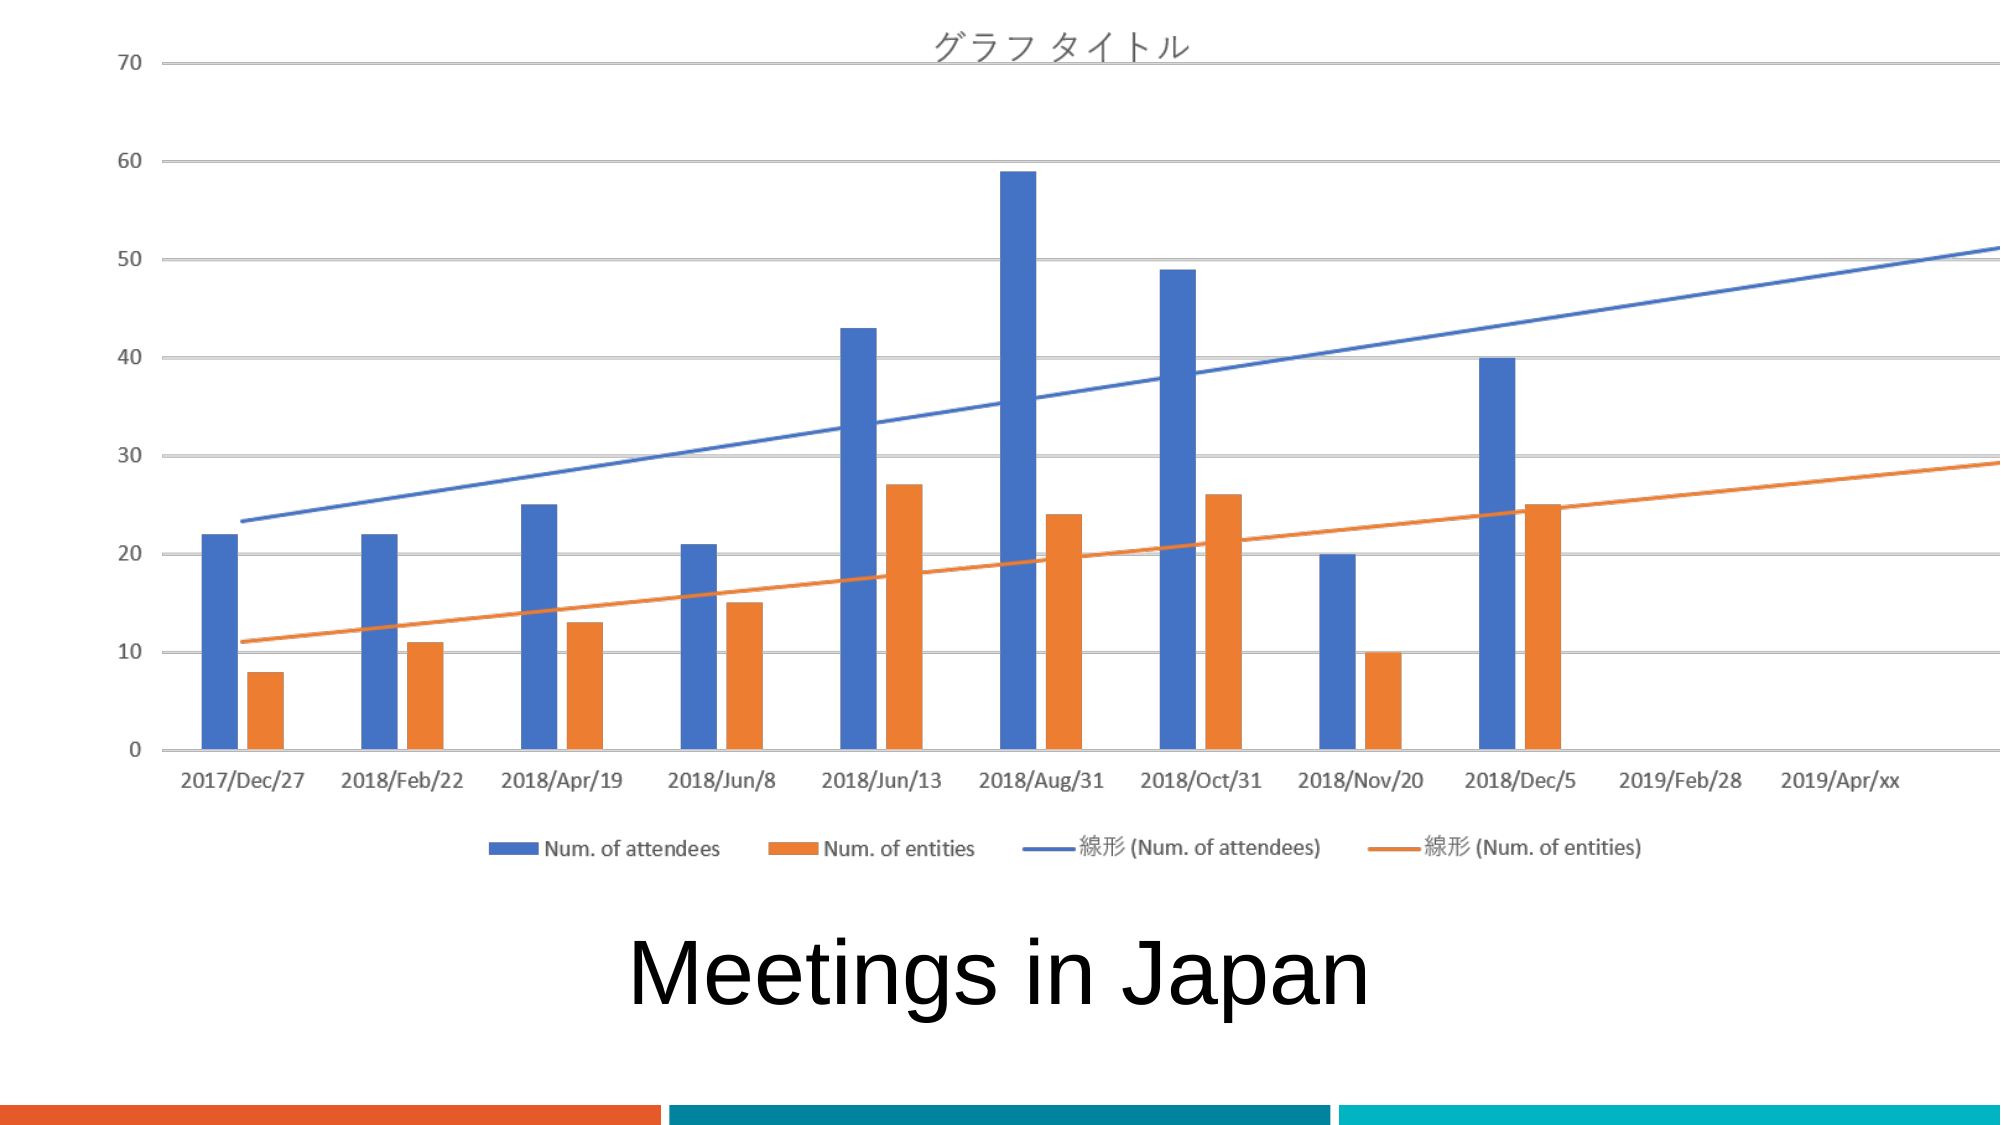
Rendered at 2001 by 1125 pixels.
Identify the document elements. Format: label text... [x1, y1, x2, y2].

picture [0, 0, 2000, 886]
title Meetings in Japan [137, 907, 1863, 1043]
